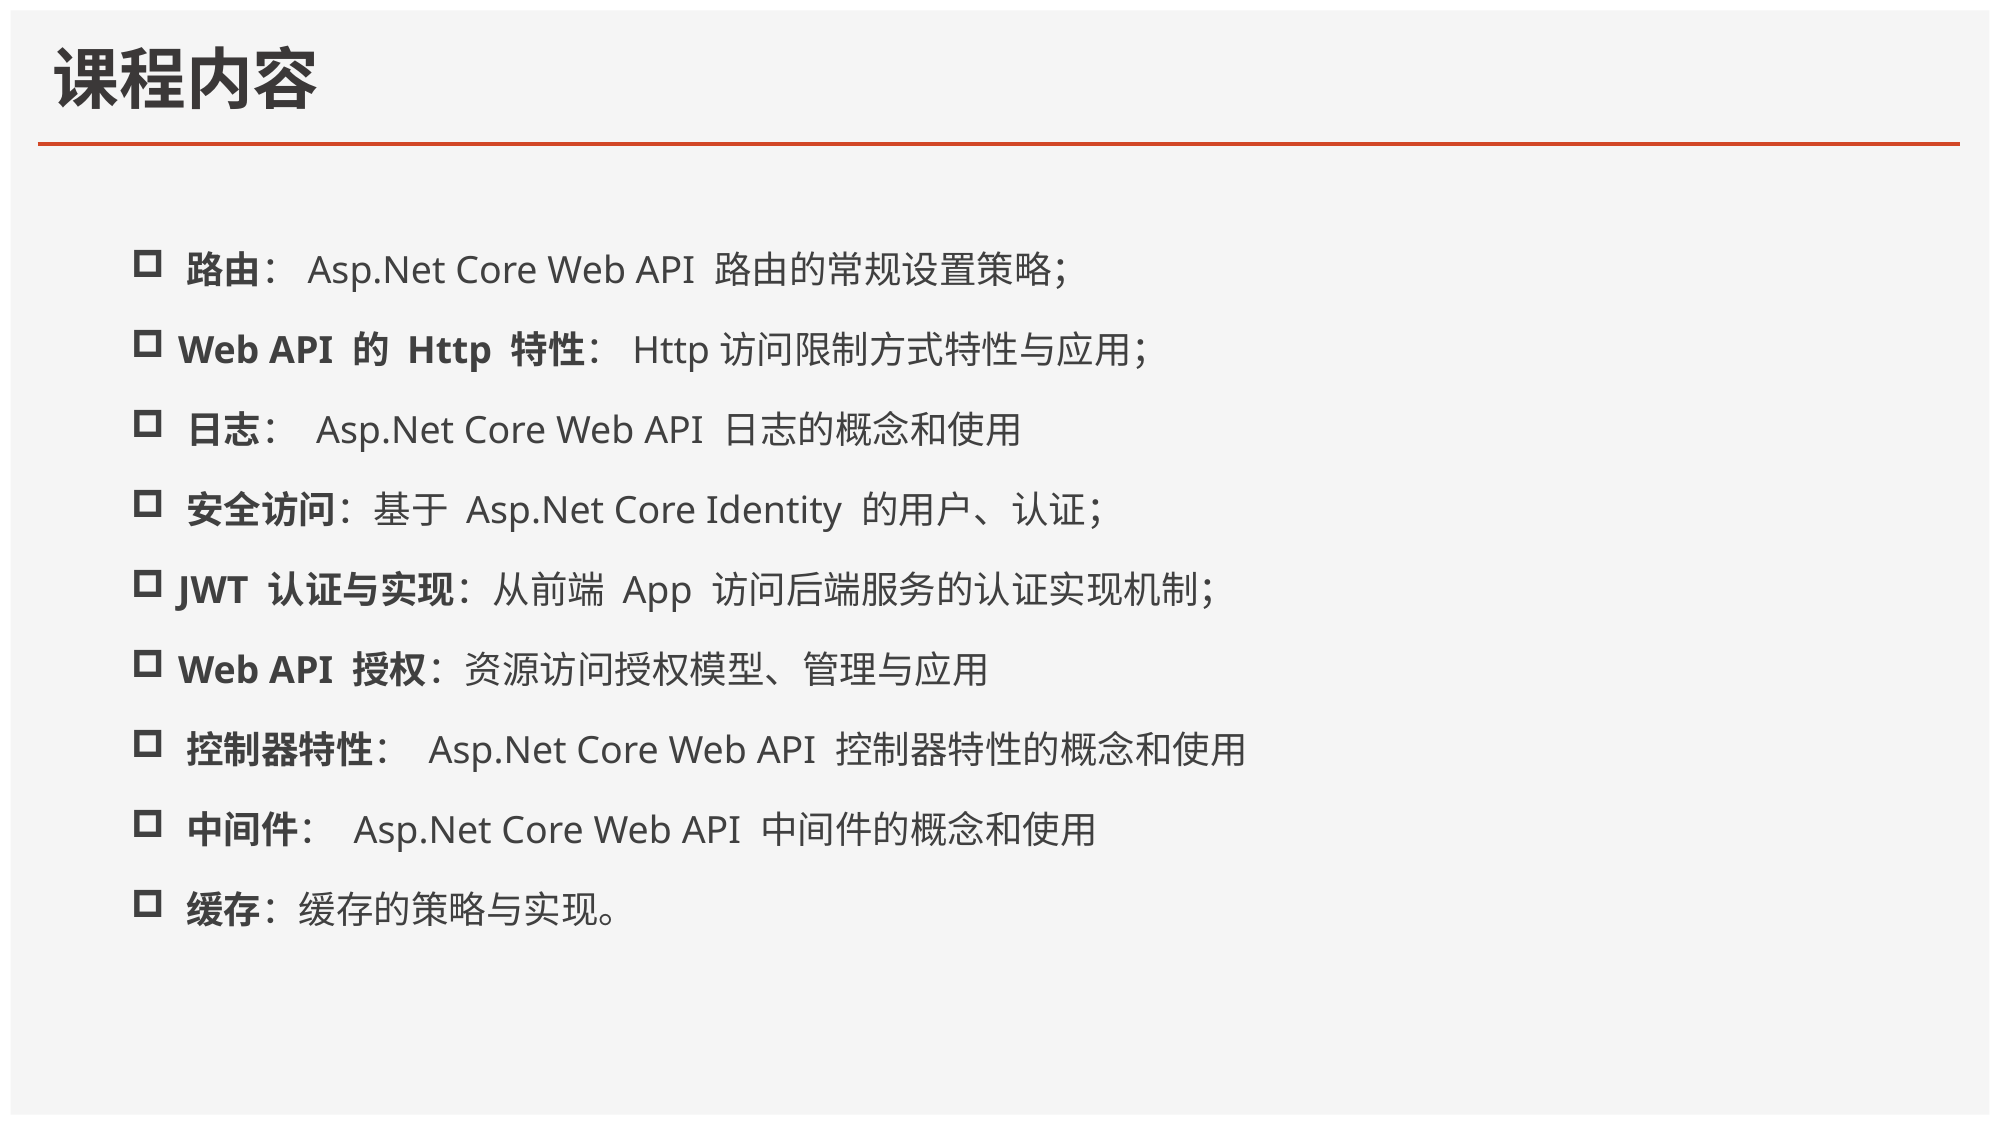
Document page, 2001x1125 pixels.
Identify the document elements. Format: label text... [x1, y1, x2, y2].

text_box 路由：Asp.Net Core Web API 路由的常规设置策略； Web API 的 Http 特性：Http访问限制方式特性与应用； 日志： Asp.Net Core Web API 日志的概念和使用 安全访问：基于 Asp.Net Core Identity 的用户、认证； JWT 认证与实现：从前端 App 访问后端服务的认证实现机制； Web API 授权：资源访问授权模型、管理与应用 控制器特性： Asp.Net Core Web API 控制器特性的概念和使用 中间件： Asp.Net Core Web API 中间件的概念和使用 缓存：缓存的策略与实现。 [119, 218, 1616, 951]
title 课程内容 [37, 19, 1166, 125]
